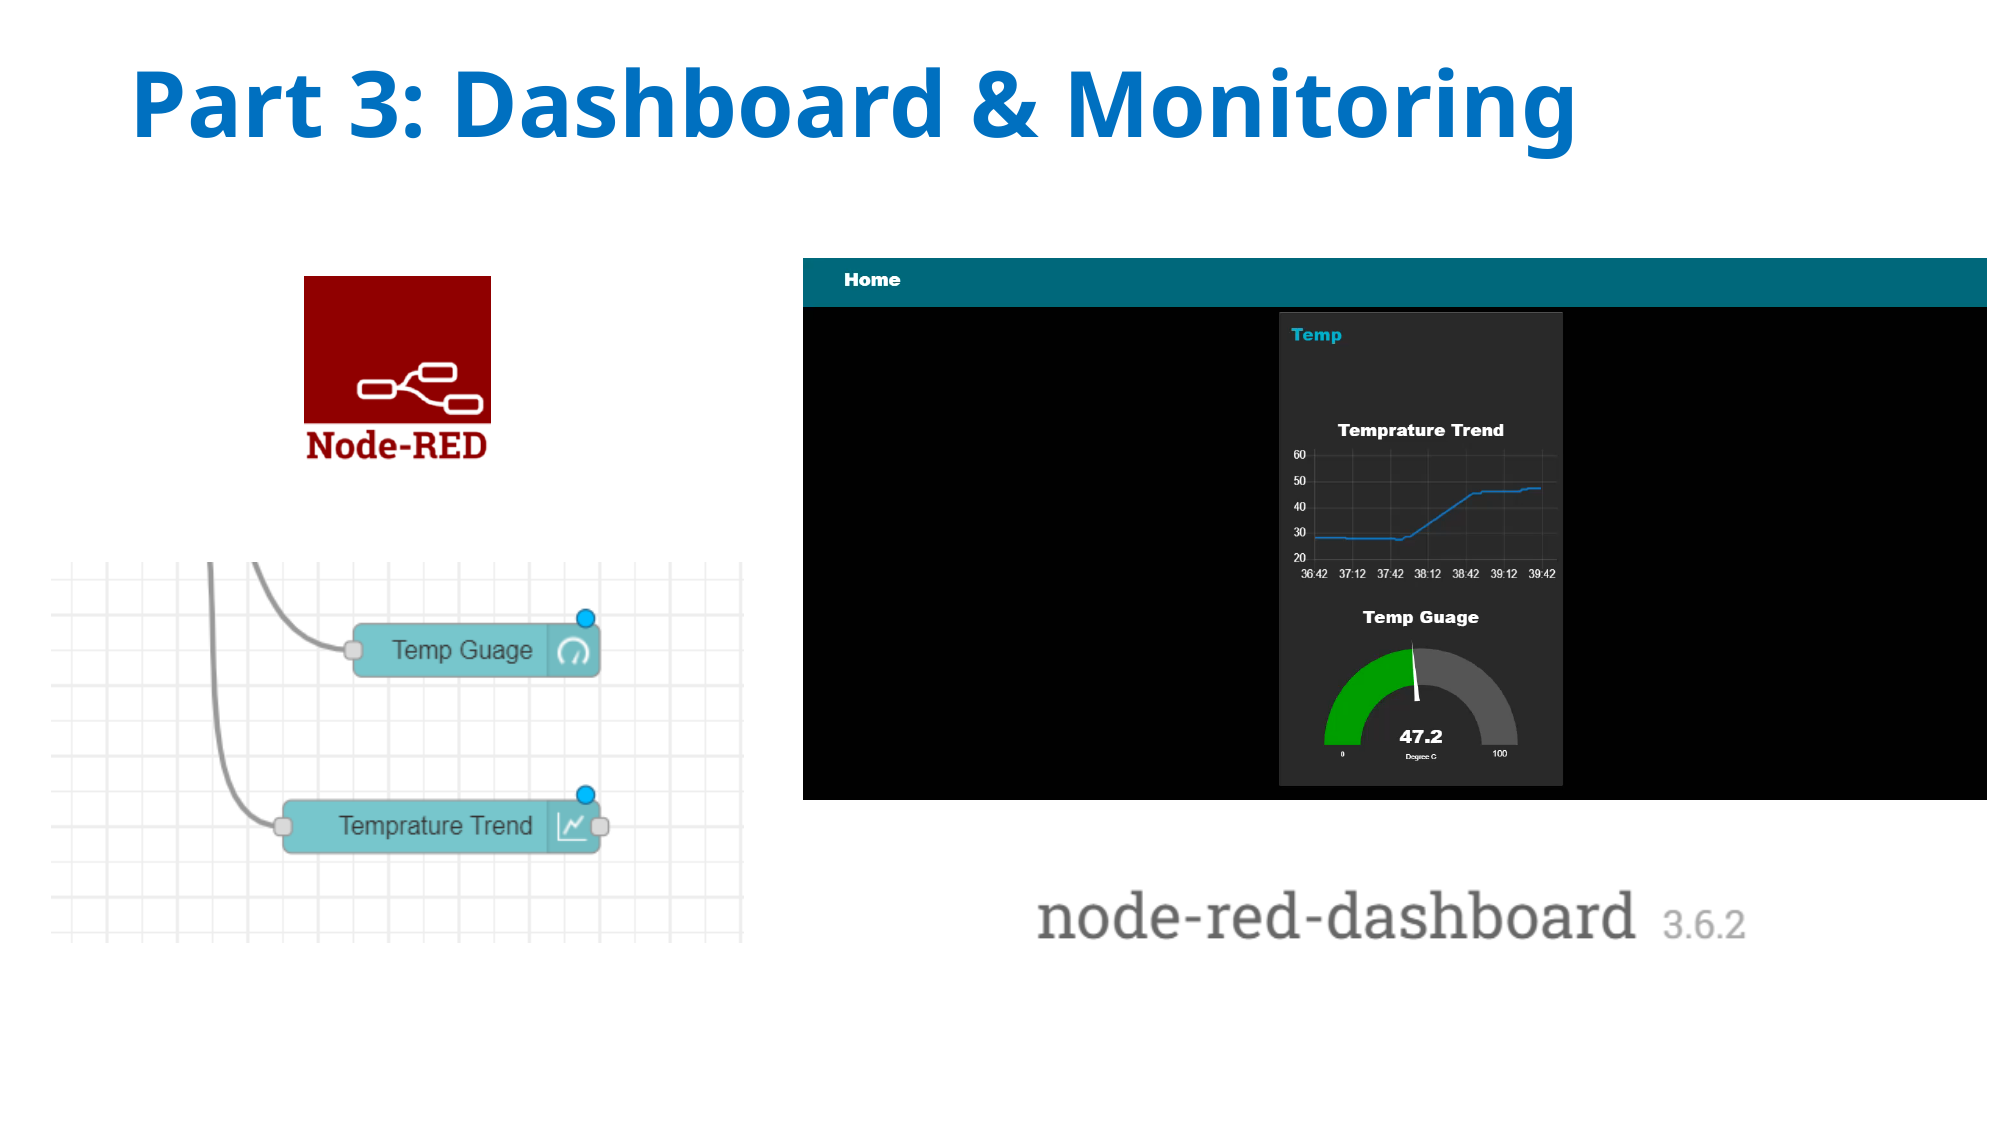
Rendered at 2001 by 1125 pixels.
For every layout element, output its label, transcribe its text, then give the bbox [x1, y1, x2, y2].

picture [1007, 871, 1840, 970]
picture [304, 276, 491, 465]
picture [51, 562, 744, 943]
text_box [802, 257, 1988, 801]
title Part 3: Dashboard & Monitoring [115, 0, 1840, 217]
